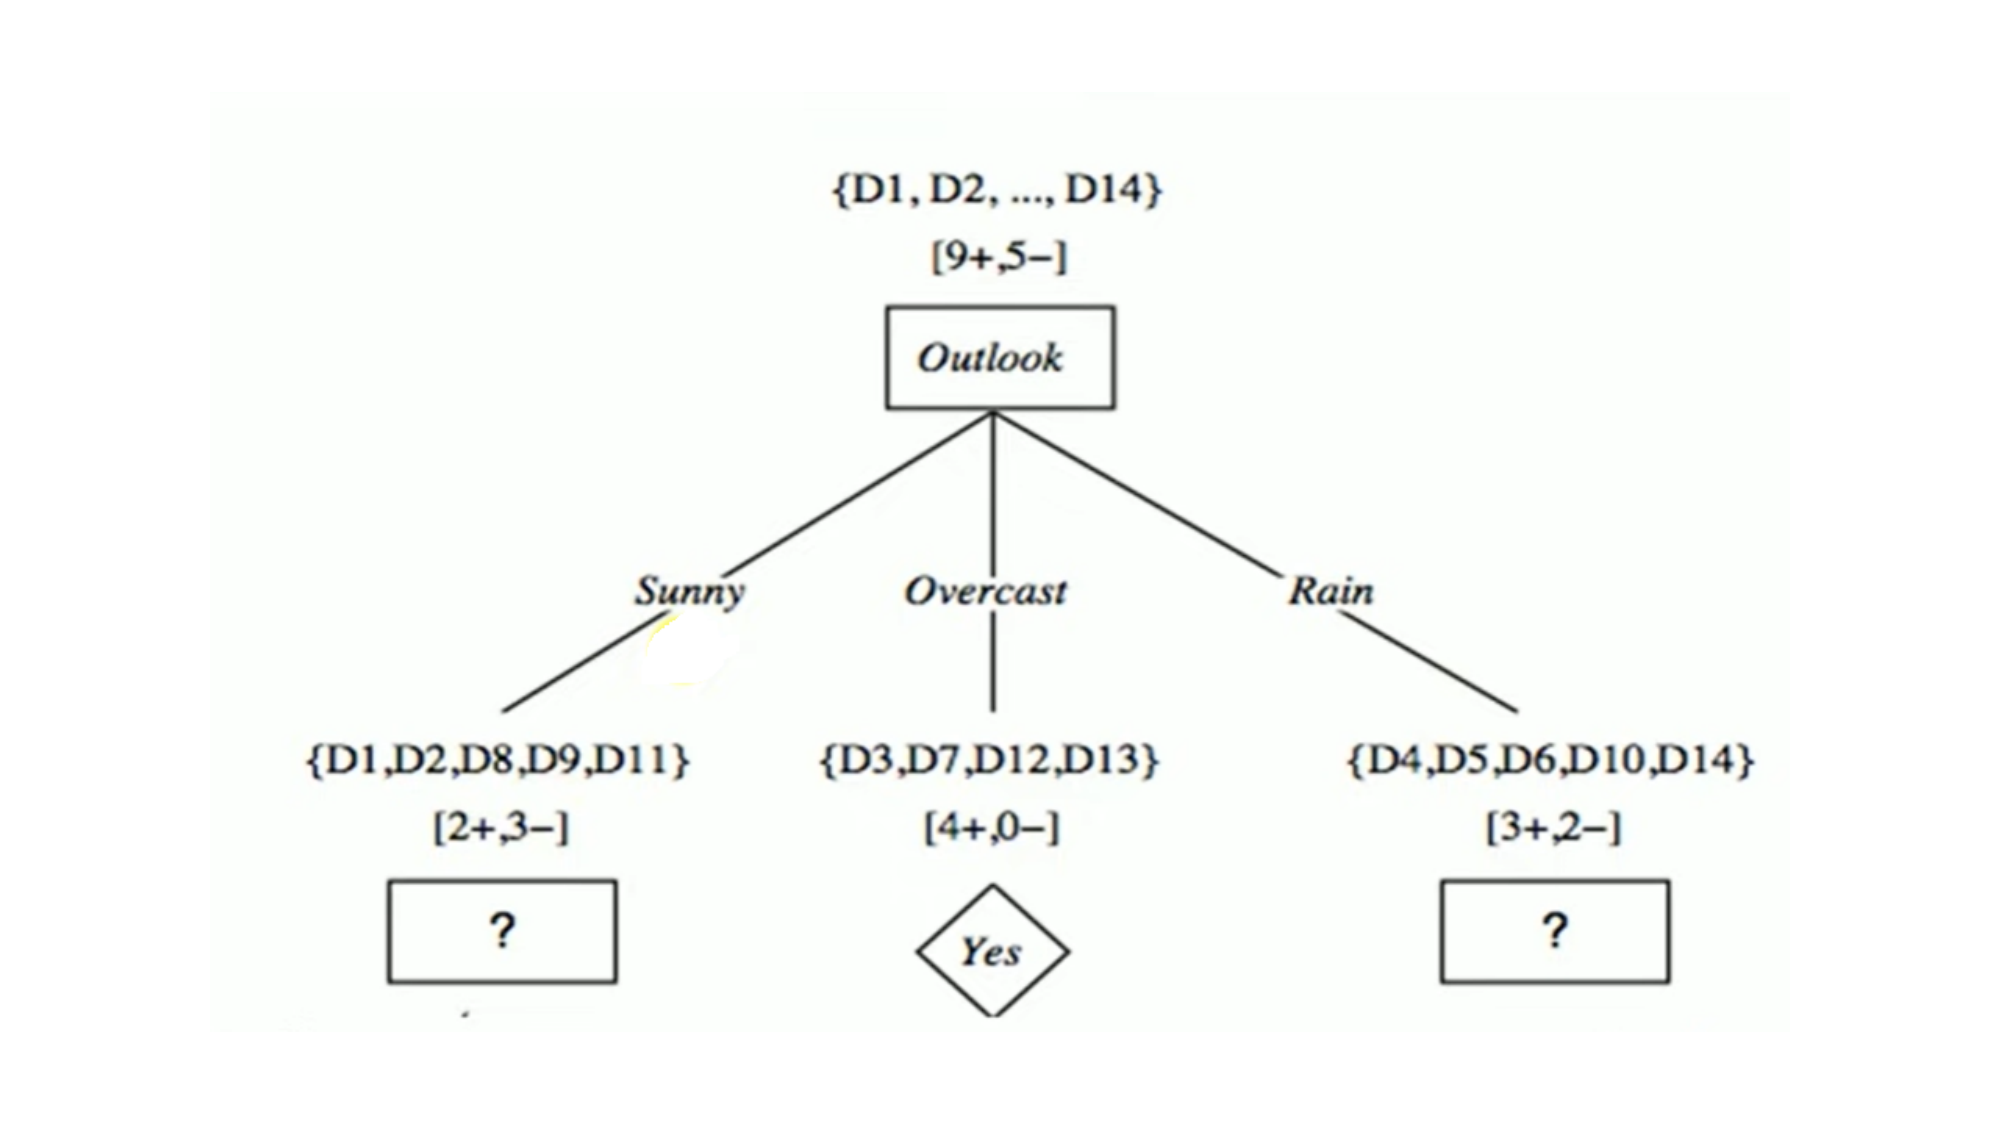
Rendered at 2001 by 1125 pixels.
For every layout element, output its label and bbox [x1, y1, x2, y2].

picture [210, 92, 1790, 1032]
